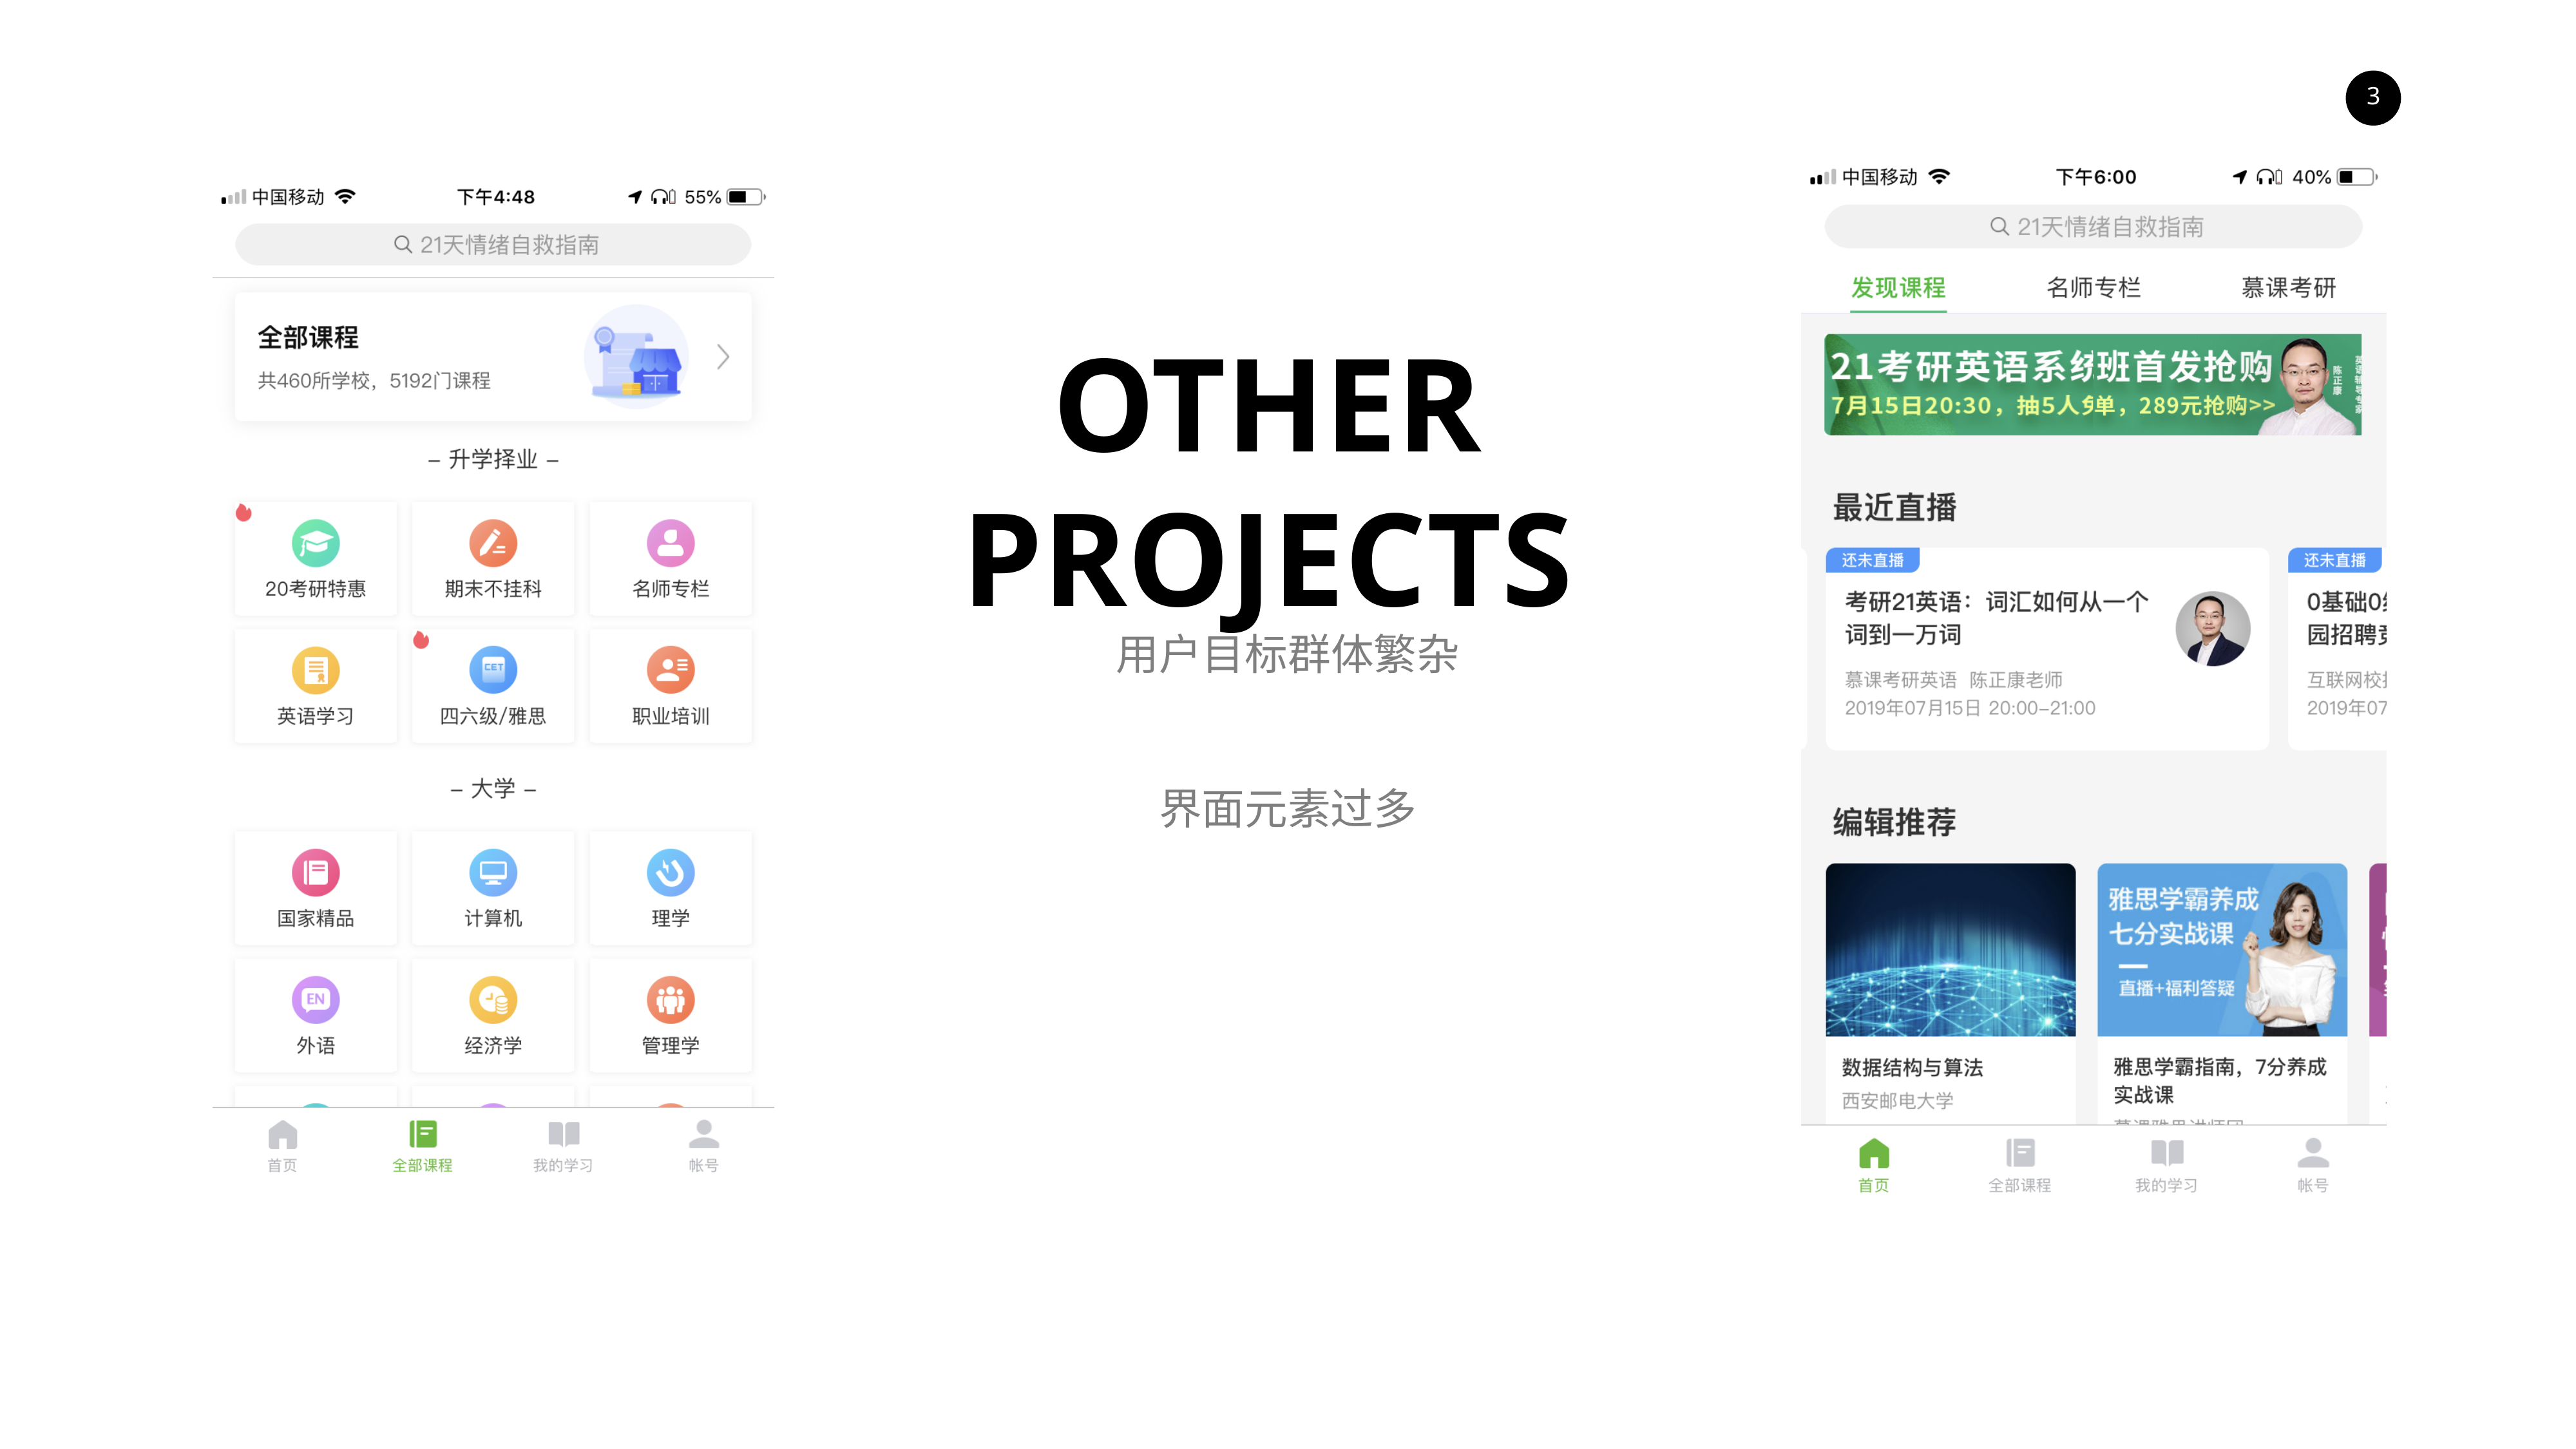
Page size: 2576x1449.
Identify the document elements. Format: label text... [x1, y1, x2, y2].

text_box OTHER PROJECTS [774, 317, 1784, 596]
picture [213, 182, 774, 1180]
picture [1801, 161, 2387, 1201]
text_box 用户目标群体繁杂 界面元素过多 [774, 596, 1801, 838]
